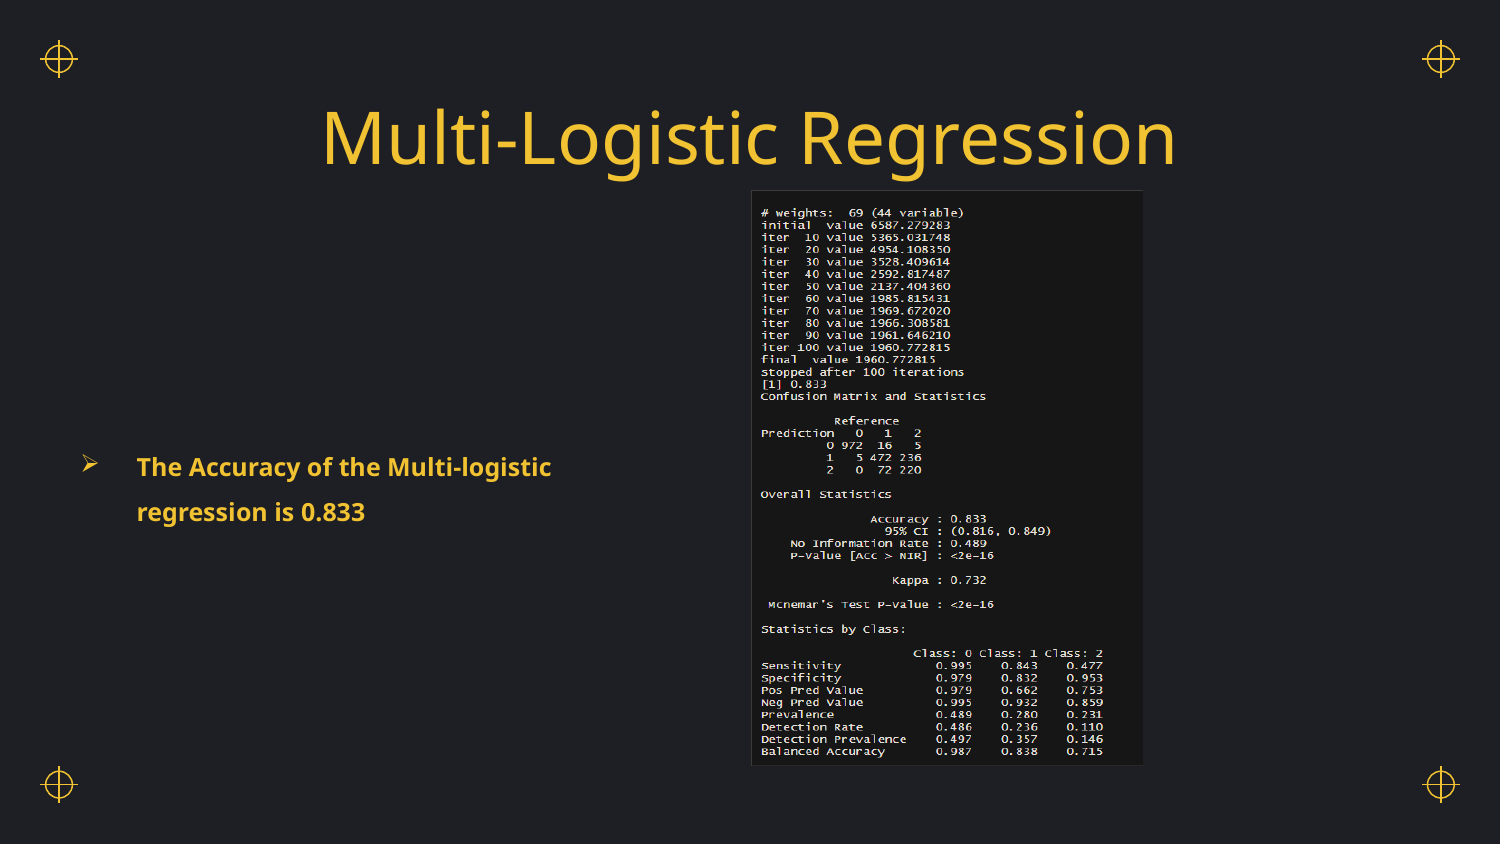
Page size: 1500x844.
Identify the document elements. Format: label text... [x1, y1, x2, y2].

picture [749, 190, 1143, 766]
text_box The Accuracy of the Multi-logistic regression is 0.833 [46, 421, 651, 740]
title Multi-Logistic Regression [118, 88, 1382, 183]
